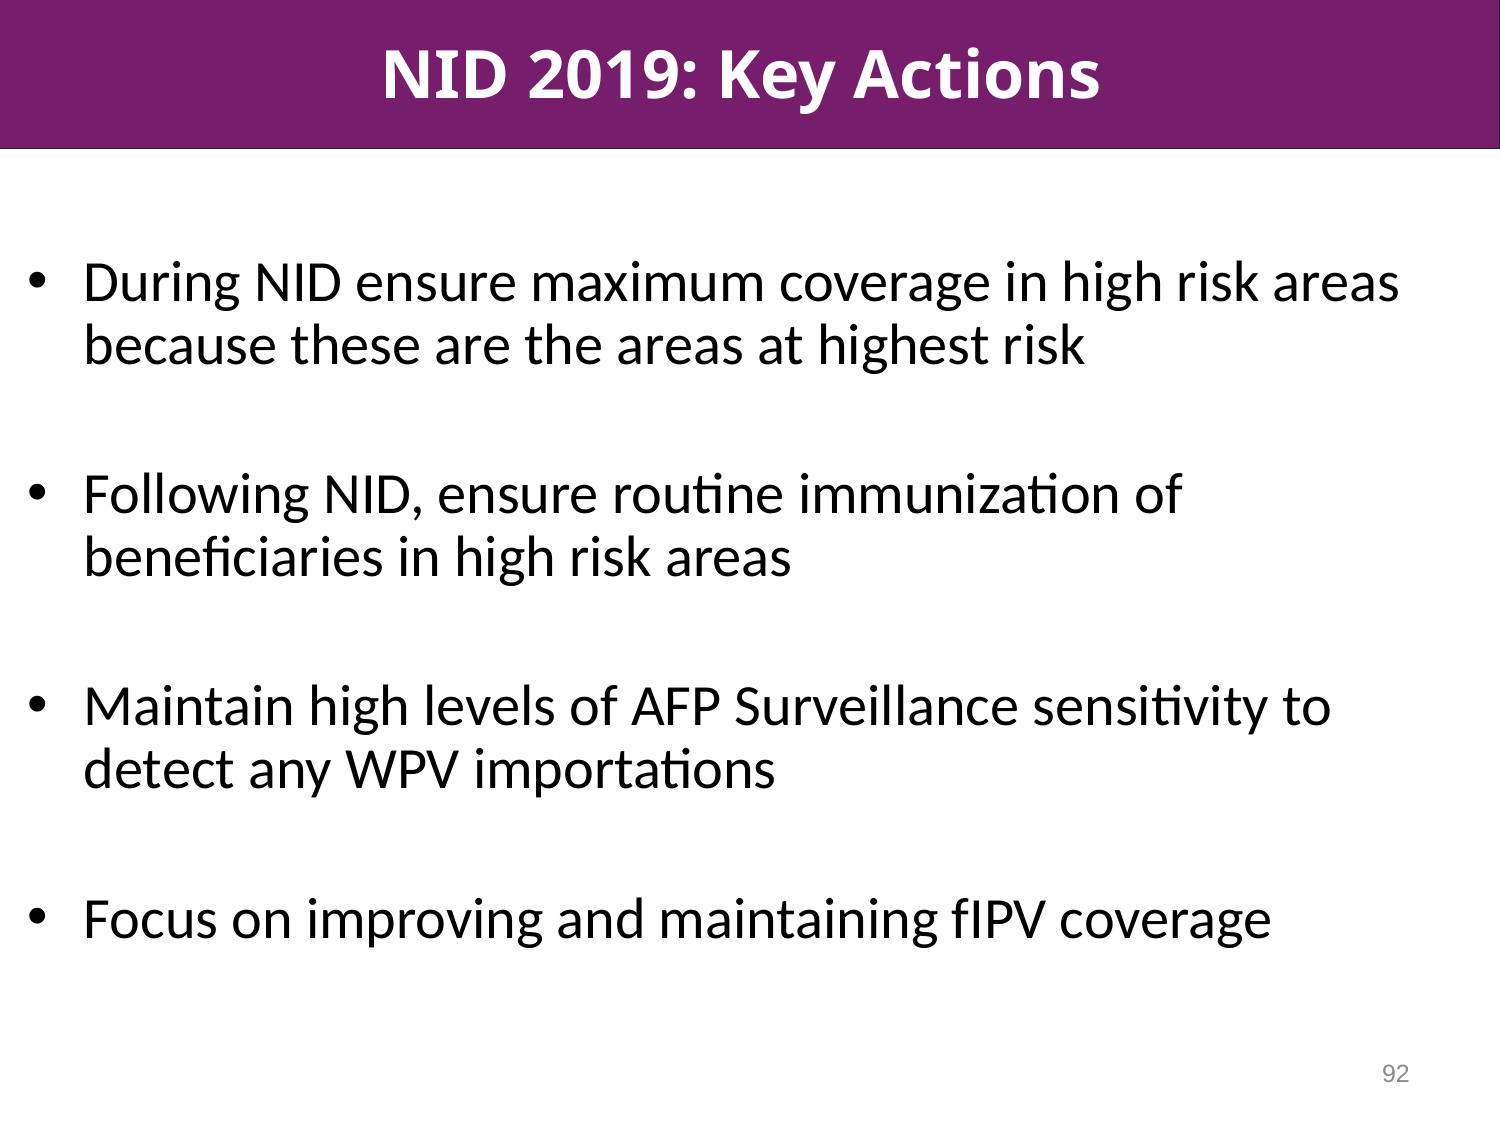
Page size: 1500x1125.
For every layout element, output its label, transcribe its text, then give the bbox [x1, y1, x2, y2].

slide_number 92 [1074, 1042, 1425, 1103]
text_box NID 2019: Key Actions [0, 0, 1500, 149]
list During NID ensure maximum coverage in high risk areas because these are the areas at highest risk Following NID, ensure routine immunization of beneficiaries in high risk areas Maintain high levels of AFP Surveillance sensitivity to detect any WPV importations Focus on improving and maintaining fIPV coverage [12, 243, 1488, 991]
